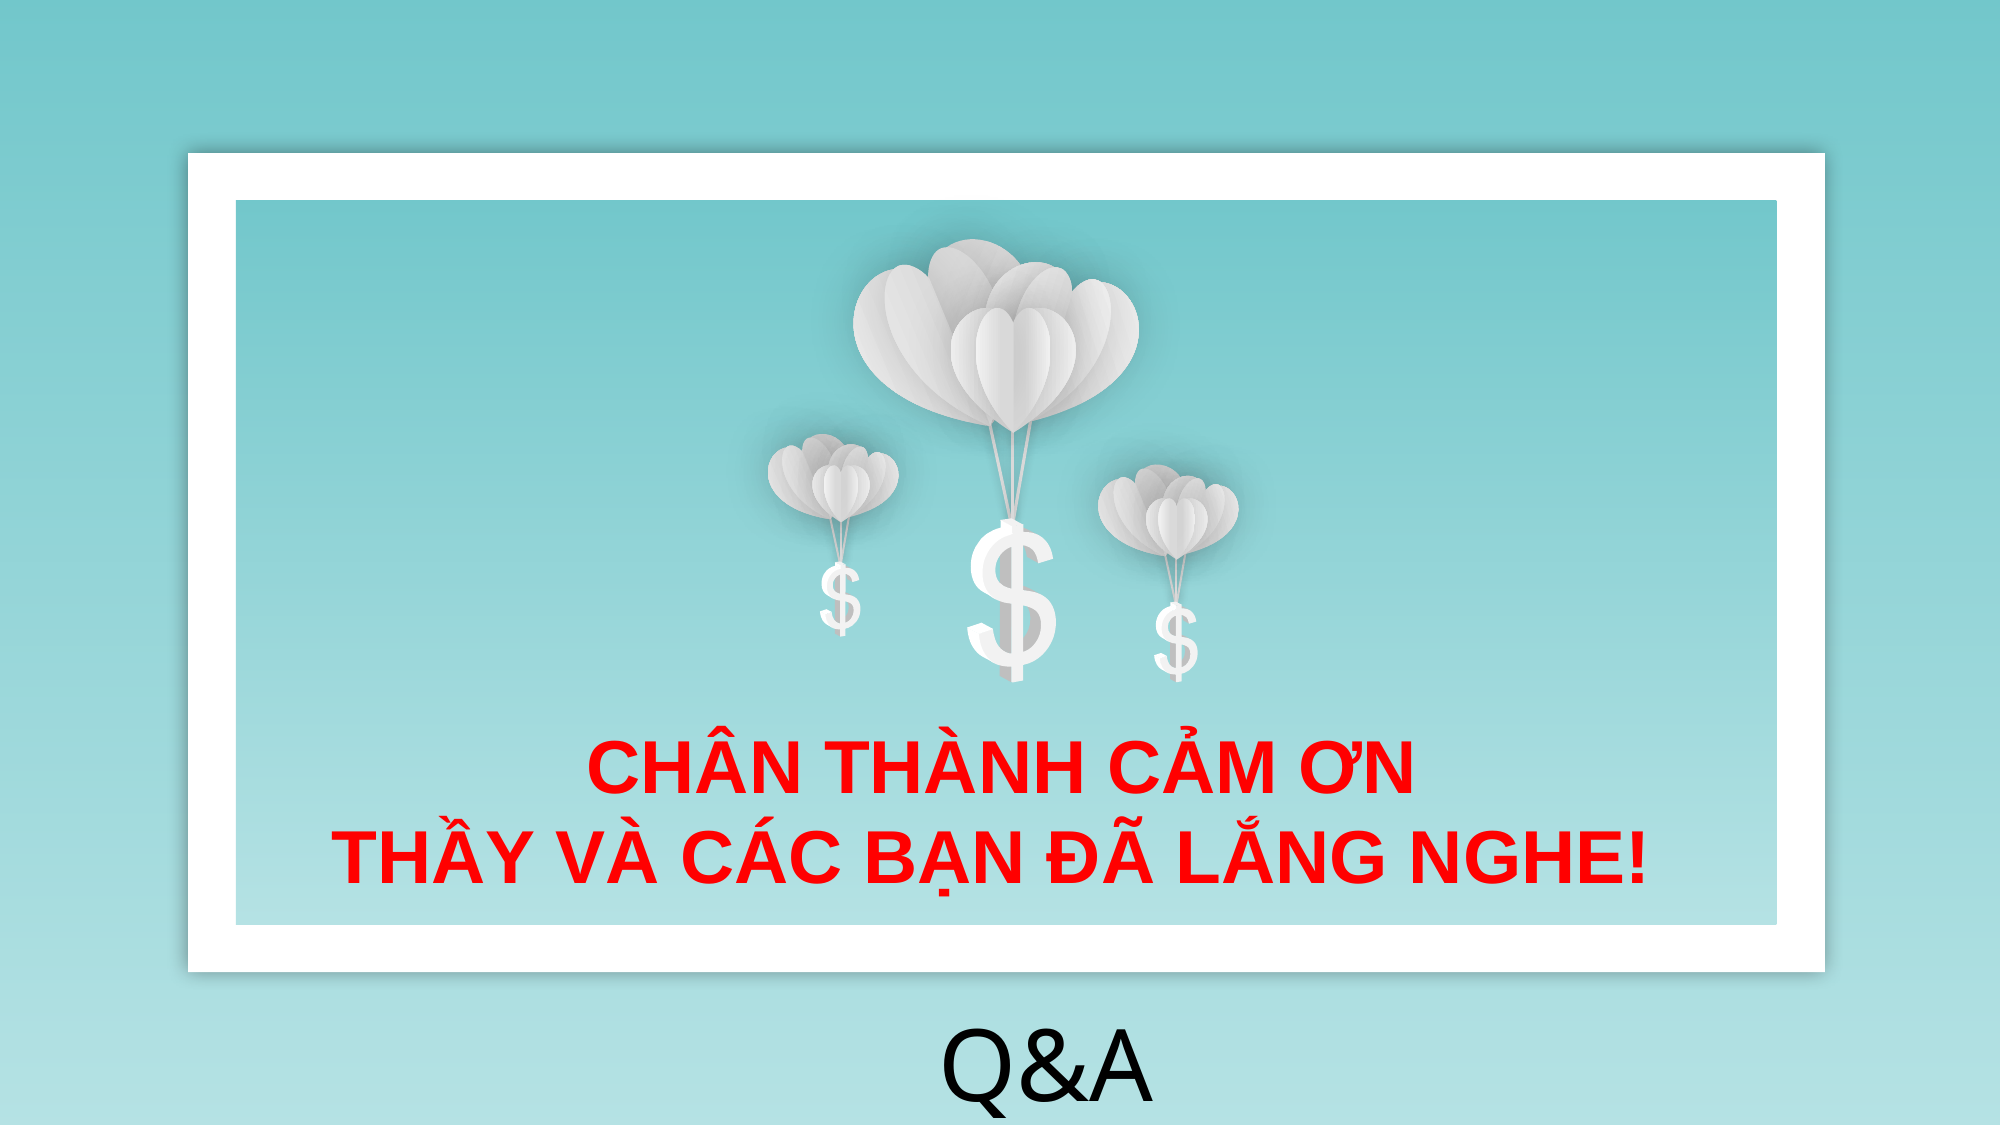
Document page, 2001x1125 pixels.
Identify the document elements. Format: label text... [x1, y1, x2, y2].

text_box [187, 152, 1826, 973]
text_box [773, 430, 895, 637]
text_box Q&A [923, 994, 1194, 1125]
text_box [1104, 461, 1235, 683]
text_box [235, 199, 1777, 926]
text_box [866, 232, 1131, 683]
text_box CHÂN THÀNH CẢM ƠN THẦY VÀ CÁC BẠN ĐÃ LẮNG NGHE! [231, 764, 1773, 853]
